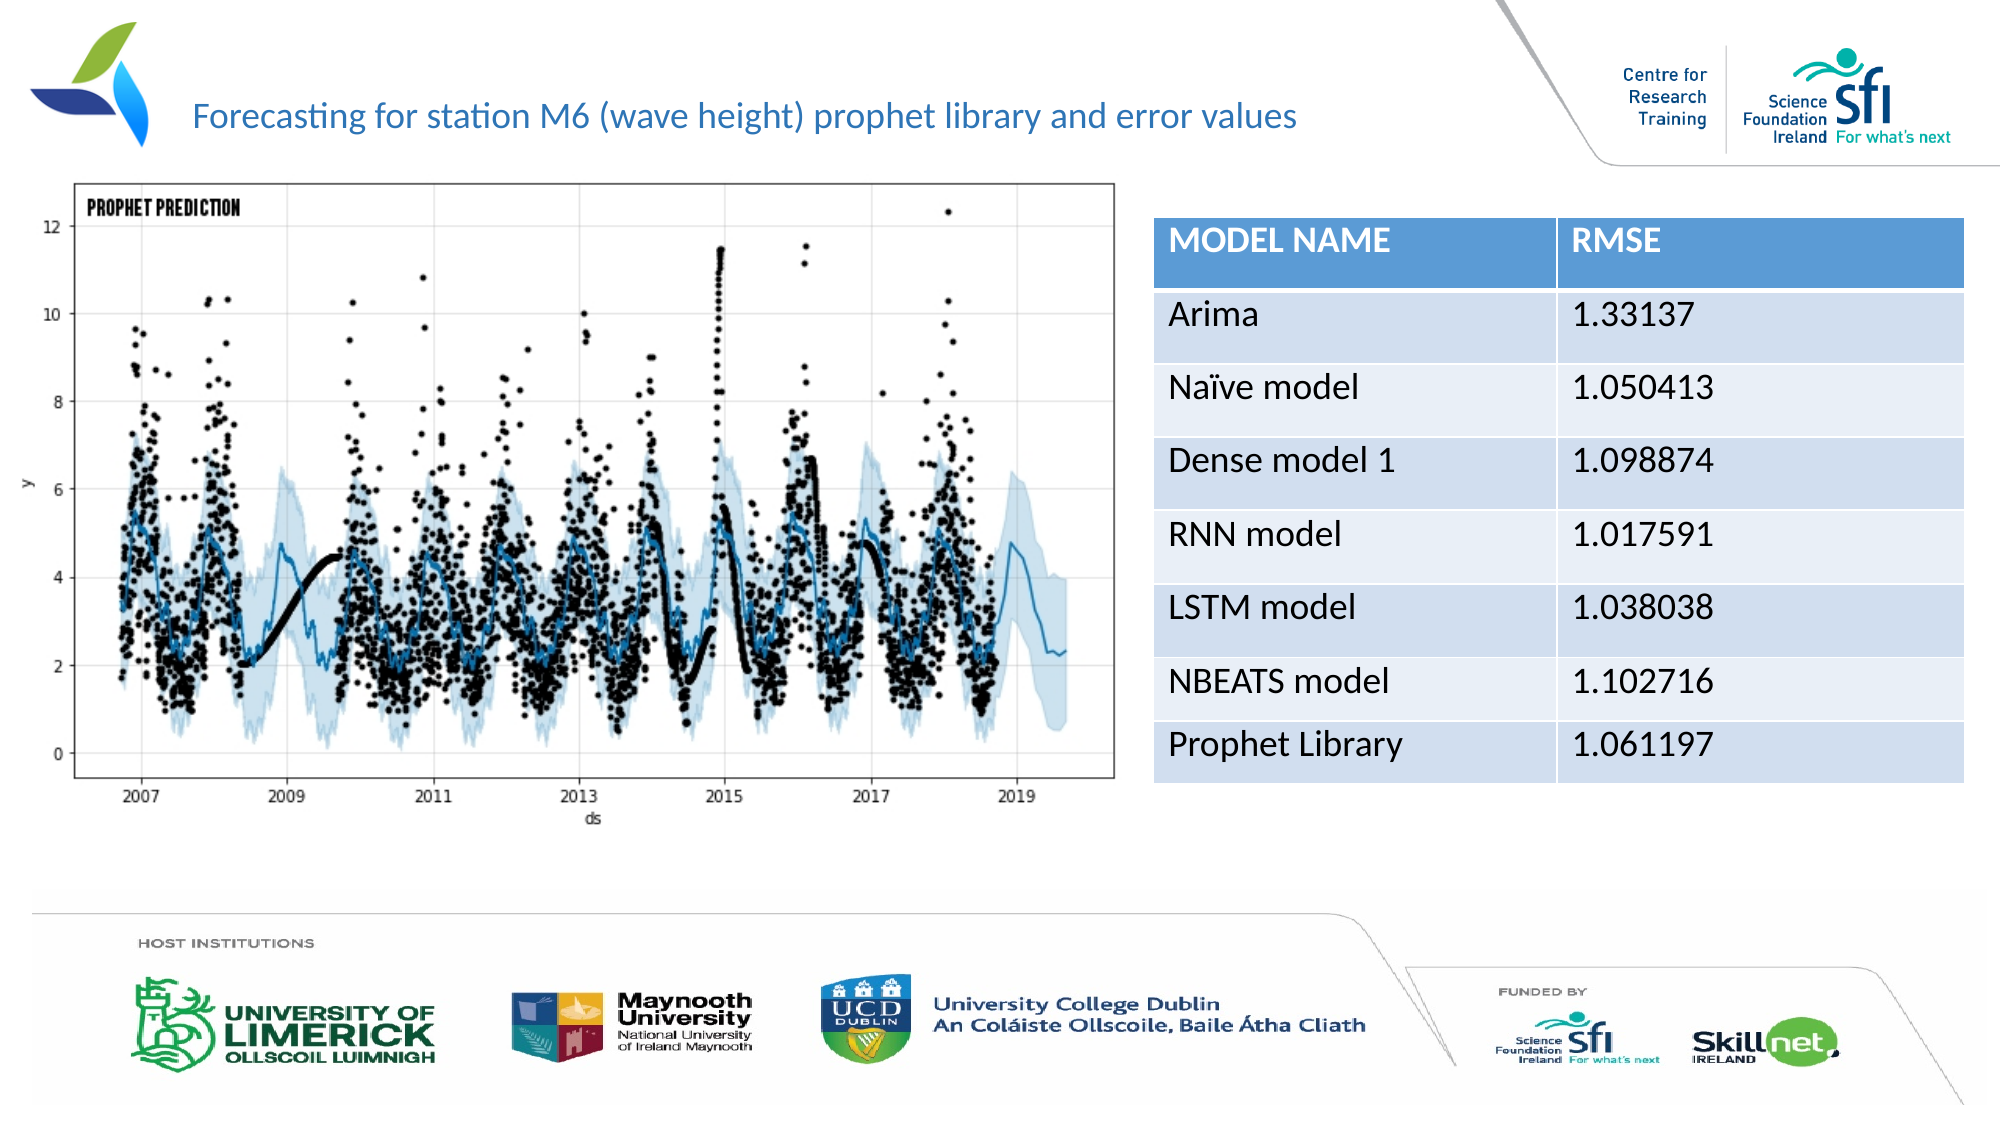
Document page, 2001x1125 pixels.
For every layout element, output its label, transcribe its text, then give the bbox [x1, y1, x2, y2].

table_cell Dense model 1 [1154, 438, 1556, 509]
text_box Forecasting for station M6 (wave height) prophet library and error values [193, 83, 1326, 144]
table_cell 1.102716 [1558, 658, 1964, 720]
table_cell LSTM model [1154, 585, 1556, 657]
table_header RMSE [1558, 218, 1964, 288]
table_cell 1.038038 [1558, 585, 1964, 657]
table_cell Naïve model [1154, 365, 1556, 436]
table_cell Prophet Library [1154, 722, 1556, 783]
table_cell 1.098874 [1558, 438, 1964, 509]
table_cell NBEATS model [1154, 658, 1556, 720]
table_cell RNN model [1154, 511, 1556, 583]
picture [32, 889, 1987, 1105]
table_header MODEL NAME [1154, 218, 1556, 288]
picture [10, 22, 1123, 837]
table_cell 1.061197 [1558, 722, 1964, 783]
table_cell 1.050413 [1558, 365, 1964, 436]
picture [1458, 0, 2000, 205]
table_cell 1.017591 [1558, 511, 1964, 583]
table_cell 1.33137 [1558, 293, 1964, 363]
table_cell Arima [1154, 293, 1556, 363]
